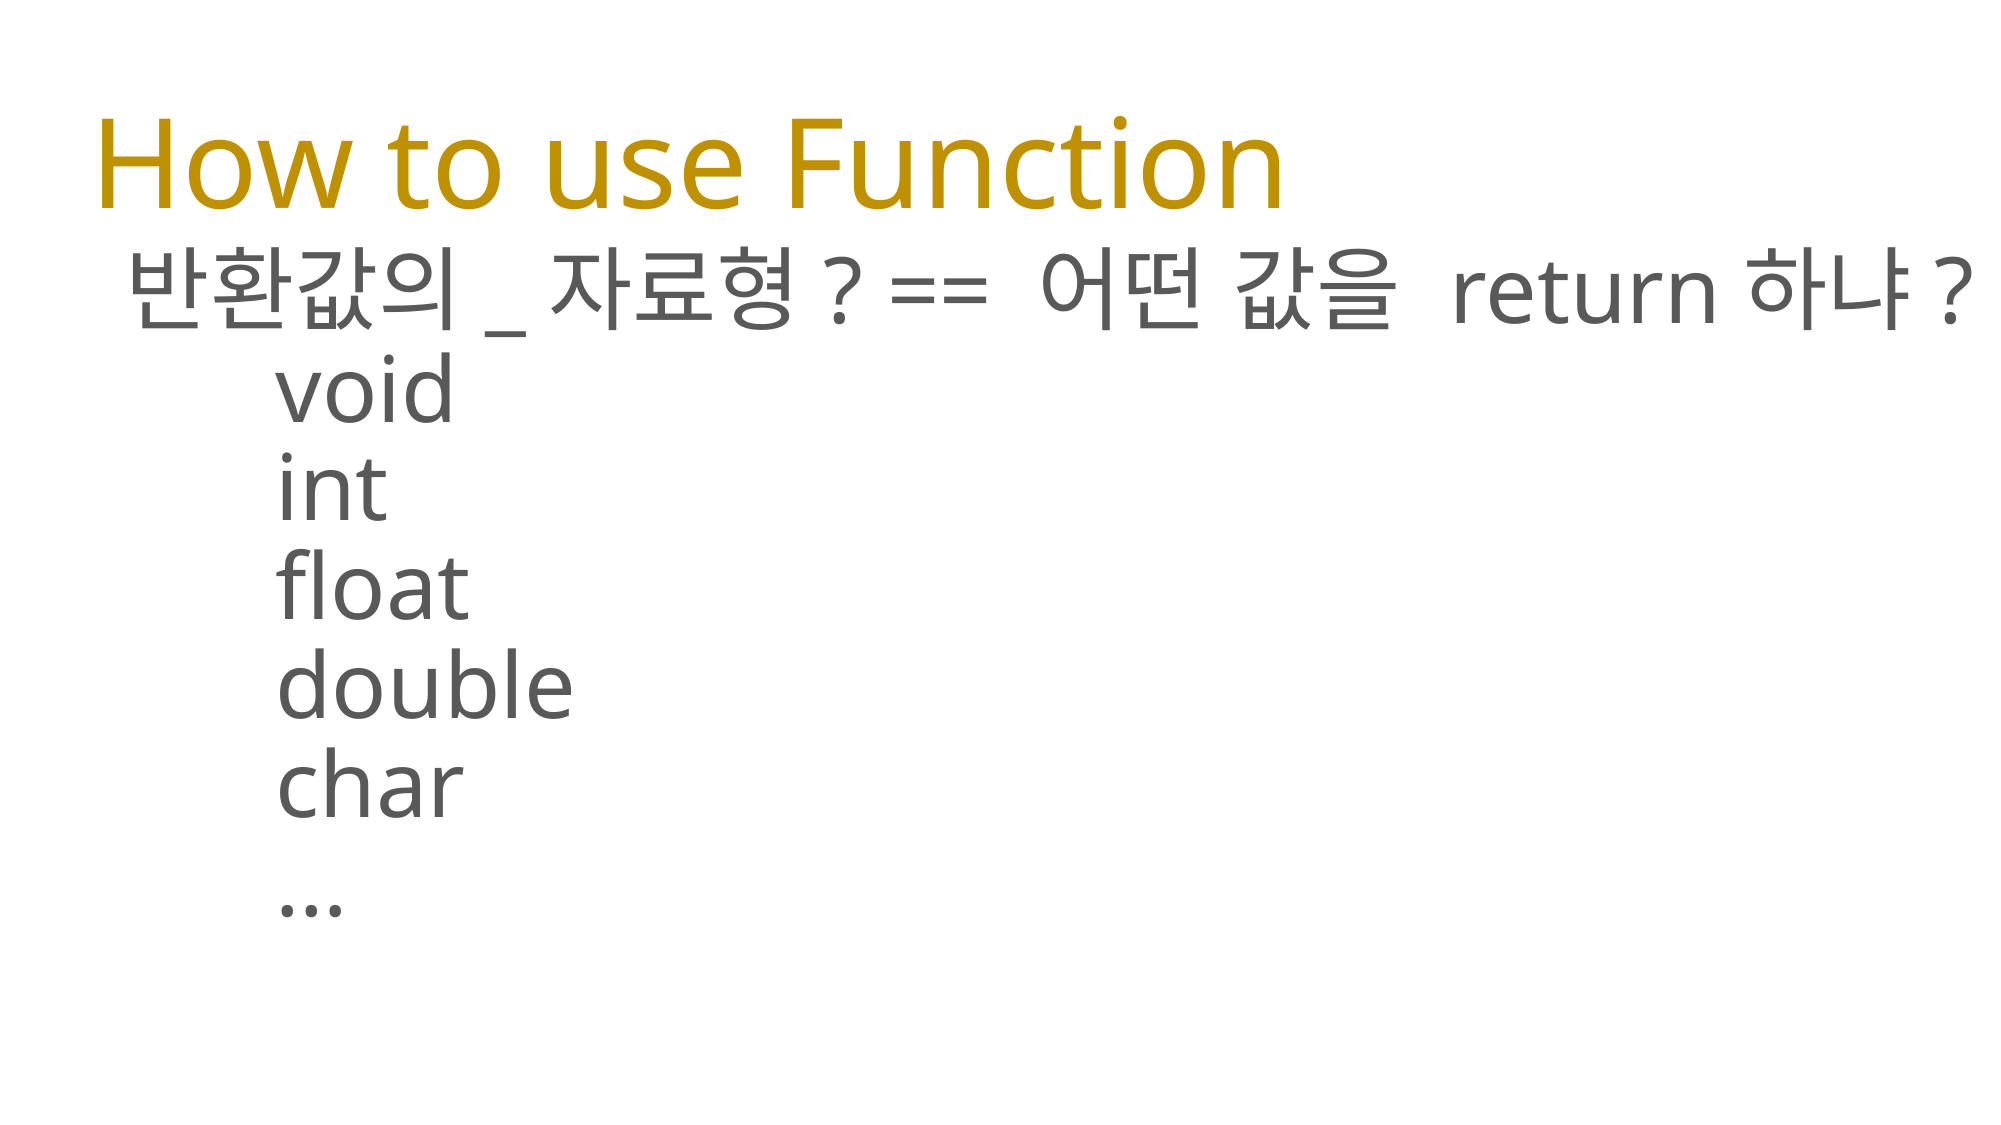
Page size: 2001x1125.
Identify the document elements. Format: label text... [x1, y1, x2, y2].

title How to use Function [75, 59, 1800, 278]
text_box 반환값의_자료형? == 어떤 값을 return하냐? void int float double char … [110, 225, 1932, 955]
